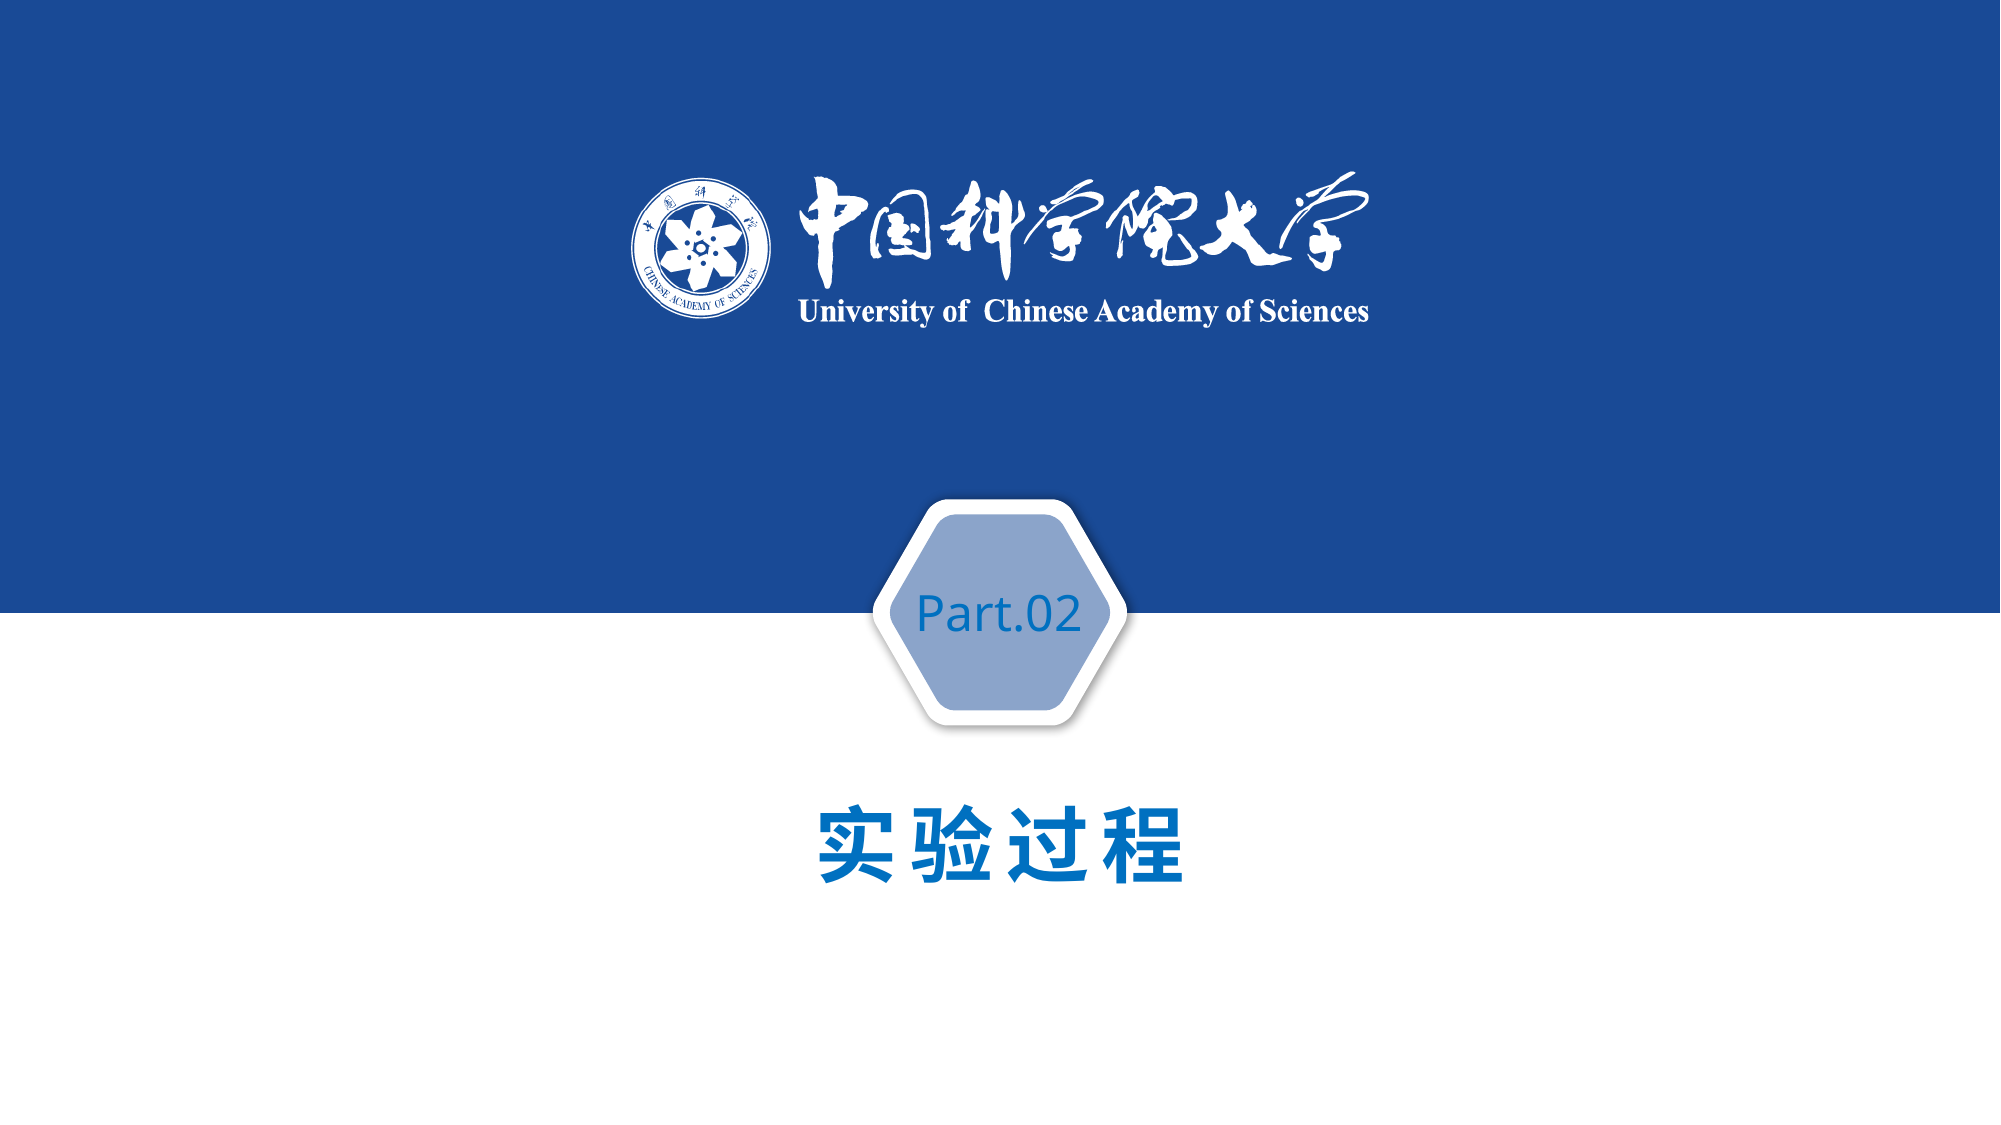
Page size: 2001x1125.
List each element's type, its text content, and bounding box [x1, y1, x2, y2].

text_box [0, 0, 2000, 614]
picture [631, 171, 1369, 328]
text_box 实验过程 [545, 785, 1455, 901]
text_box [872, 499, 1127, 726]
